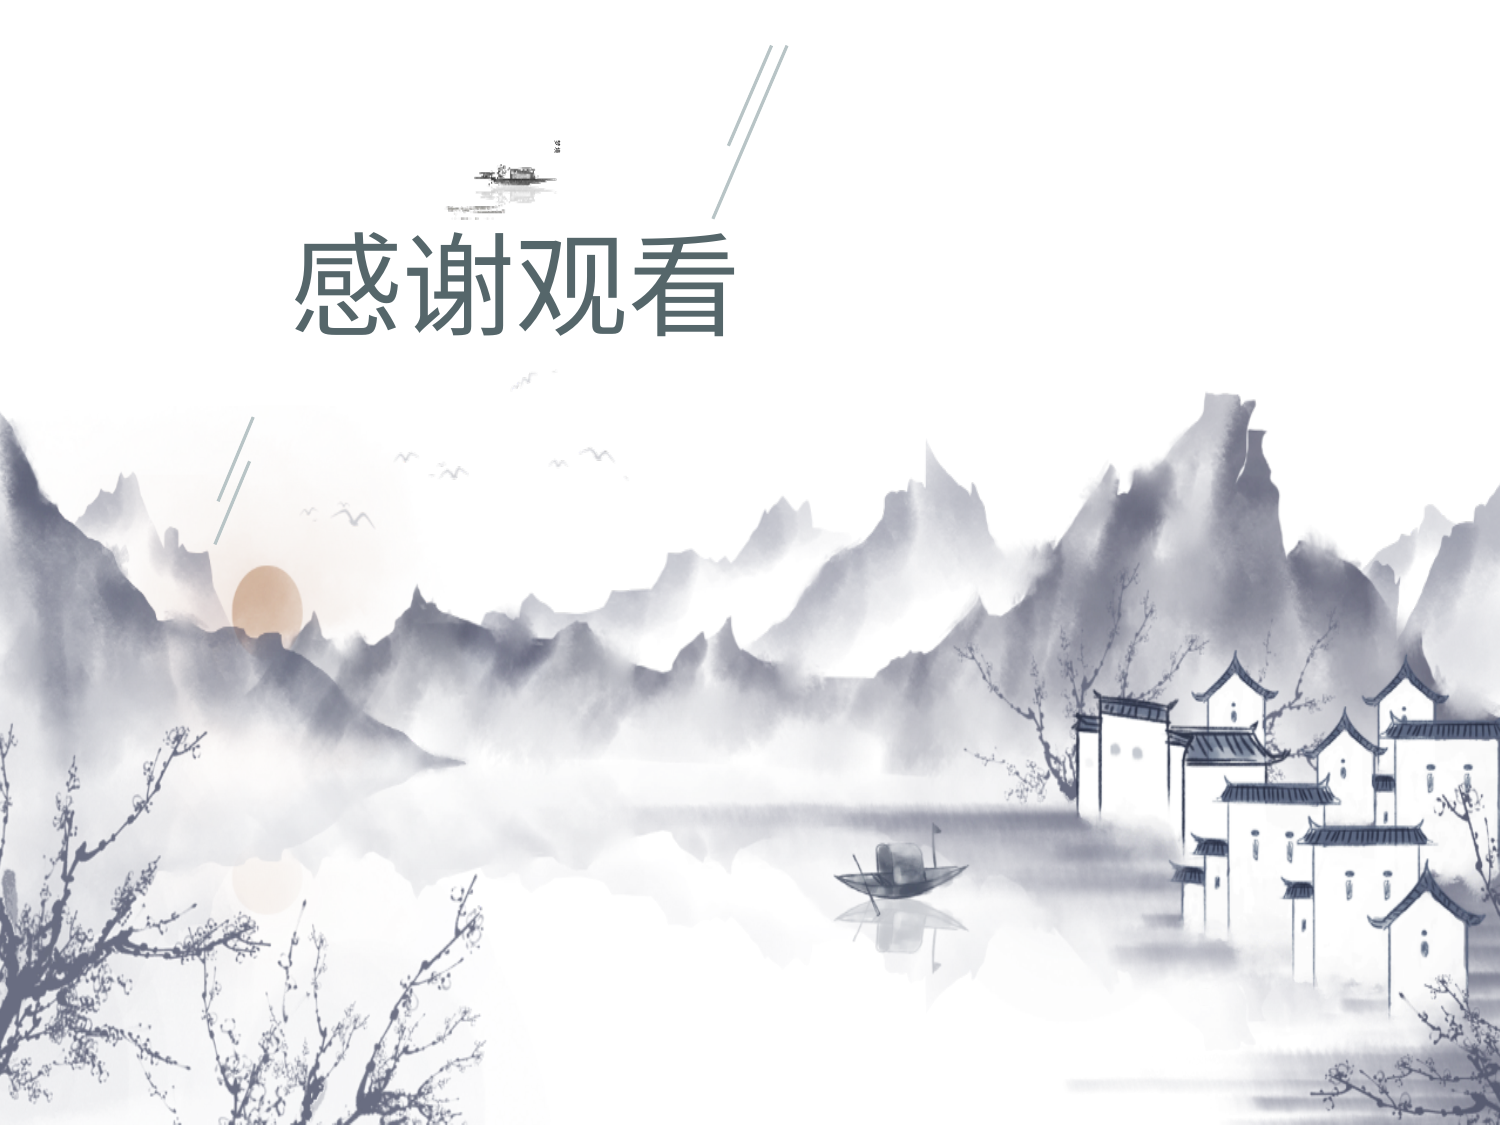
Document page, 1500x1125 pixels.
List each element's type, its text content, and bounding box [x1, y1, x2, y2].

picture [427, 163, 560, 206]
picture [0, 290, 1500, 1125]
title 感谢观看 [226, 206, 805, 445]
